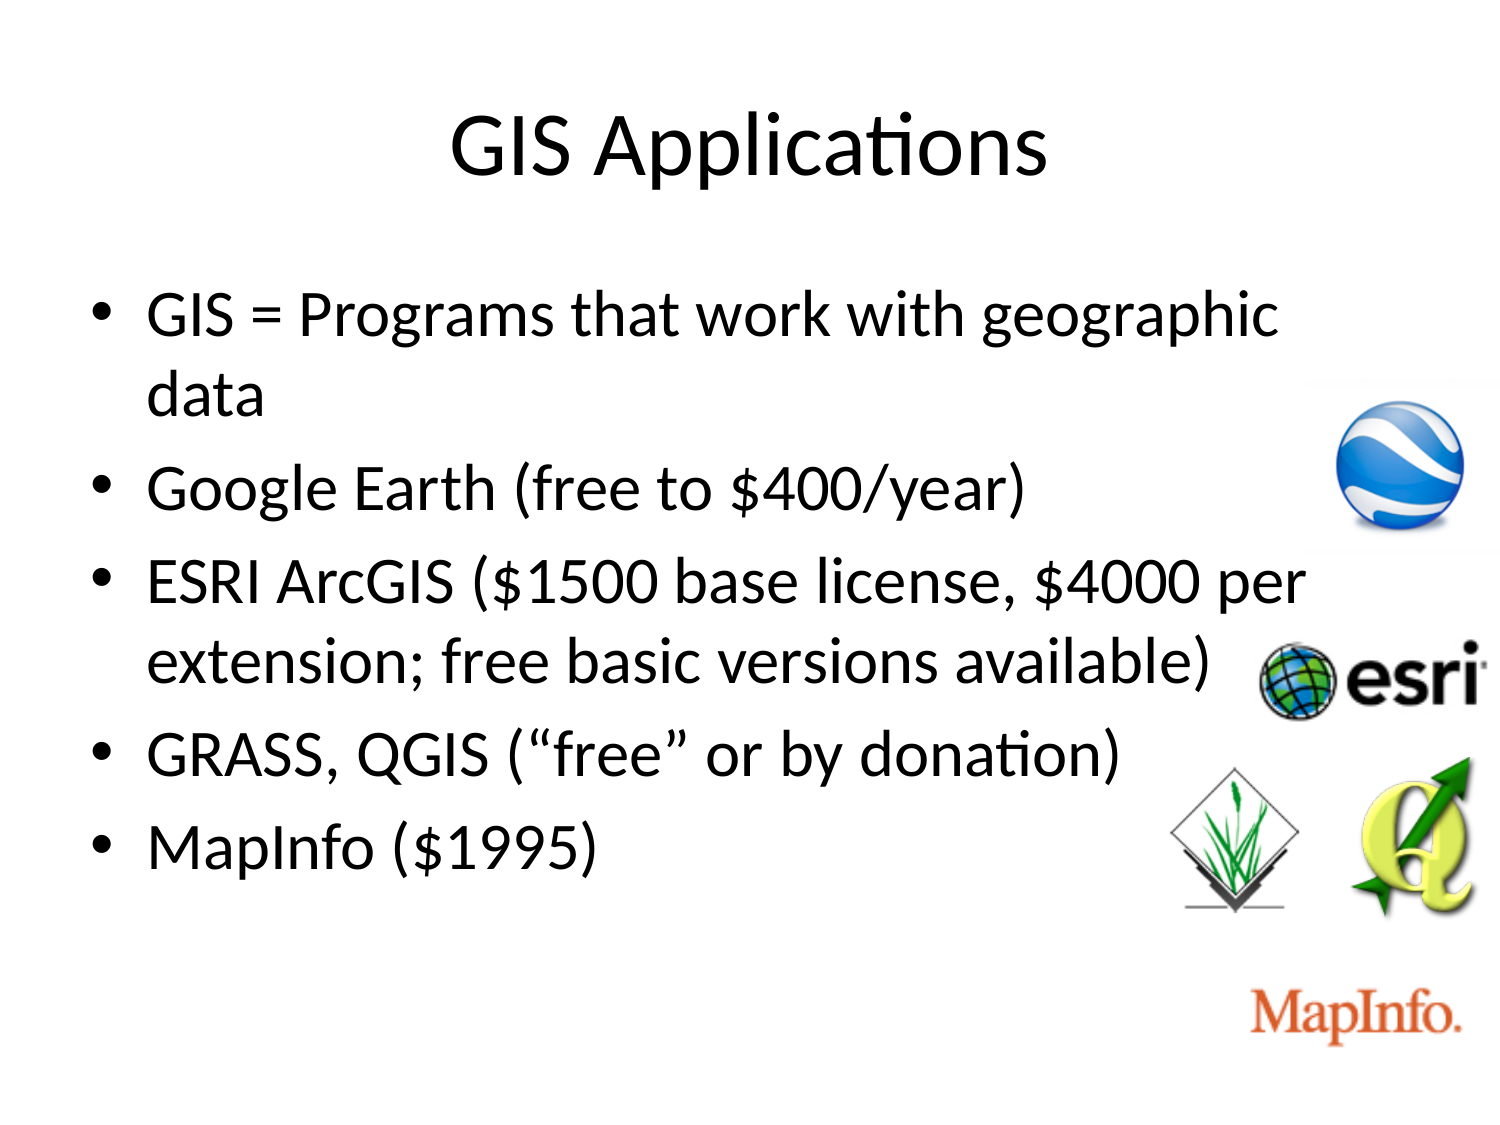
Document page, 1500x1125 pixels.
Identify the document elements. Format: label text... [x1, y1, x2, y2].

list GIS = Programs that work with geographic data Google Earth (free to $400/year) ESRI ArcGIS ($1500 base license, $4000 per extension; free basic versions available) GRASS, QGIS (“free” or by donation) MapInfo ($1995) [75, 262, 1425, 1005]
picture [1137, 757, 1500, 926]
picture [1226, 975, 1484, 1058]
title GIS Applications [75, 45, 1425, 233]
picture [1305, 378, 1500, 554]
picture [1251, 635, 1500, 729]
